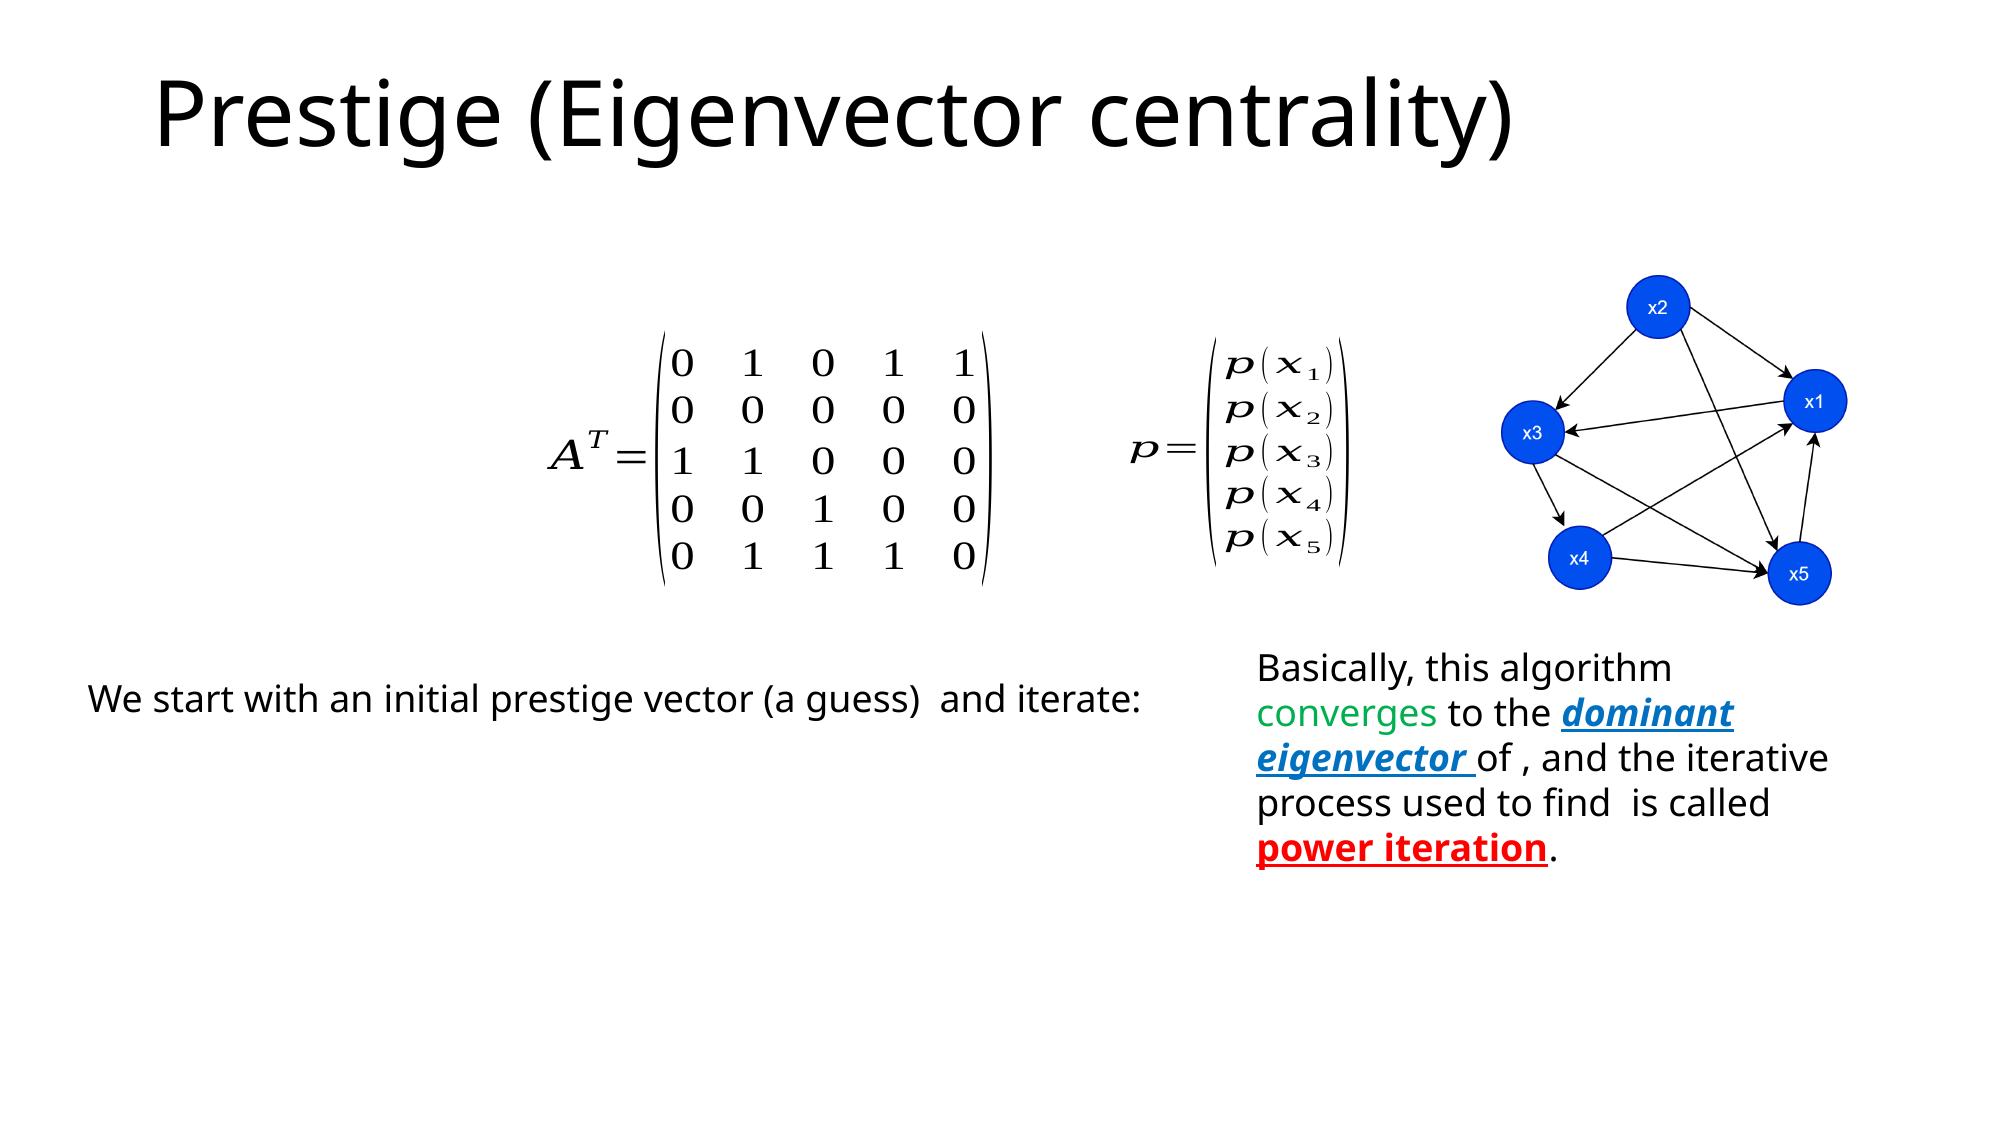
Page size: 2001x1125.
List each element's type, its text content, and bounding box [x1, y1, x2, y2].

picture [1485, 259, 1863, 622]
text_box Prestige (Eigenvector centrality) [137, 59, 1863, 278]
